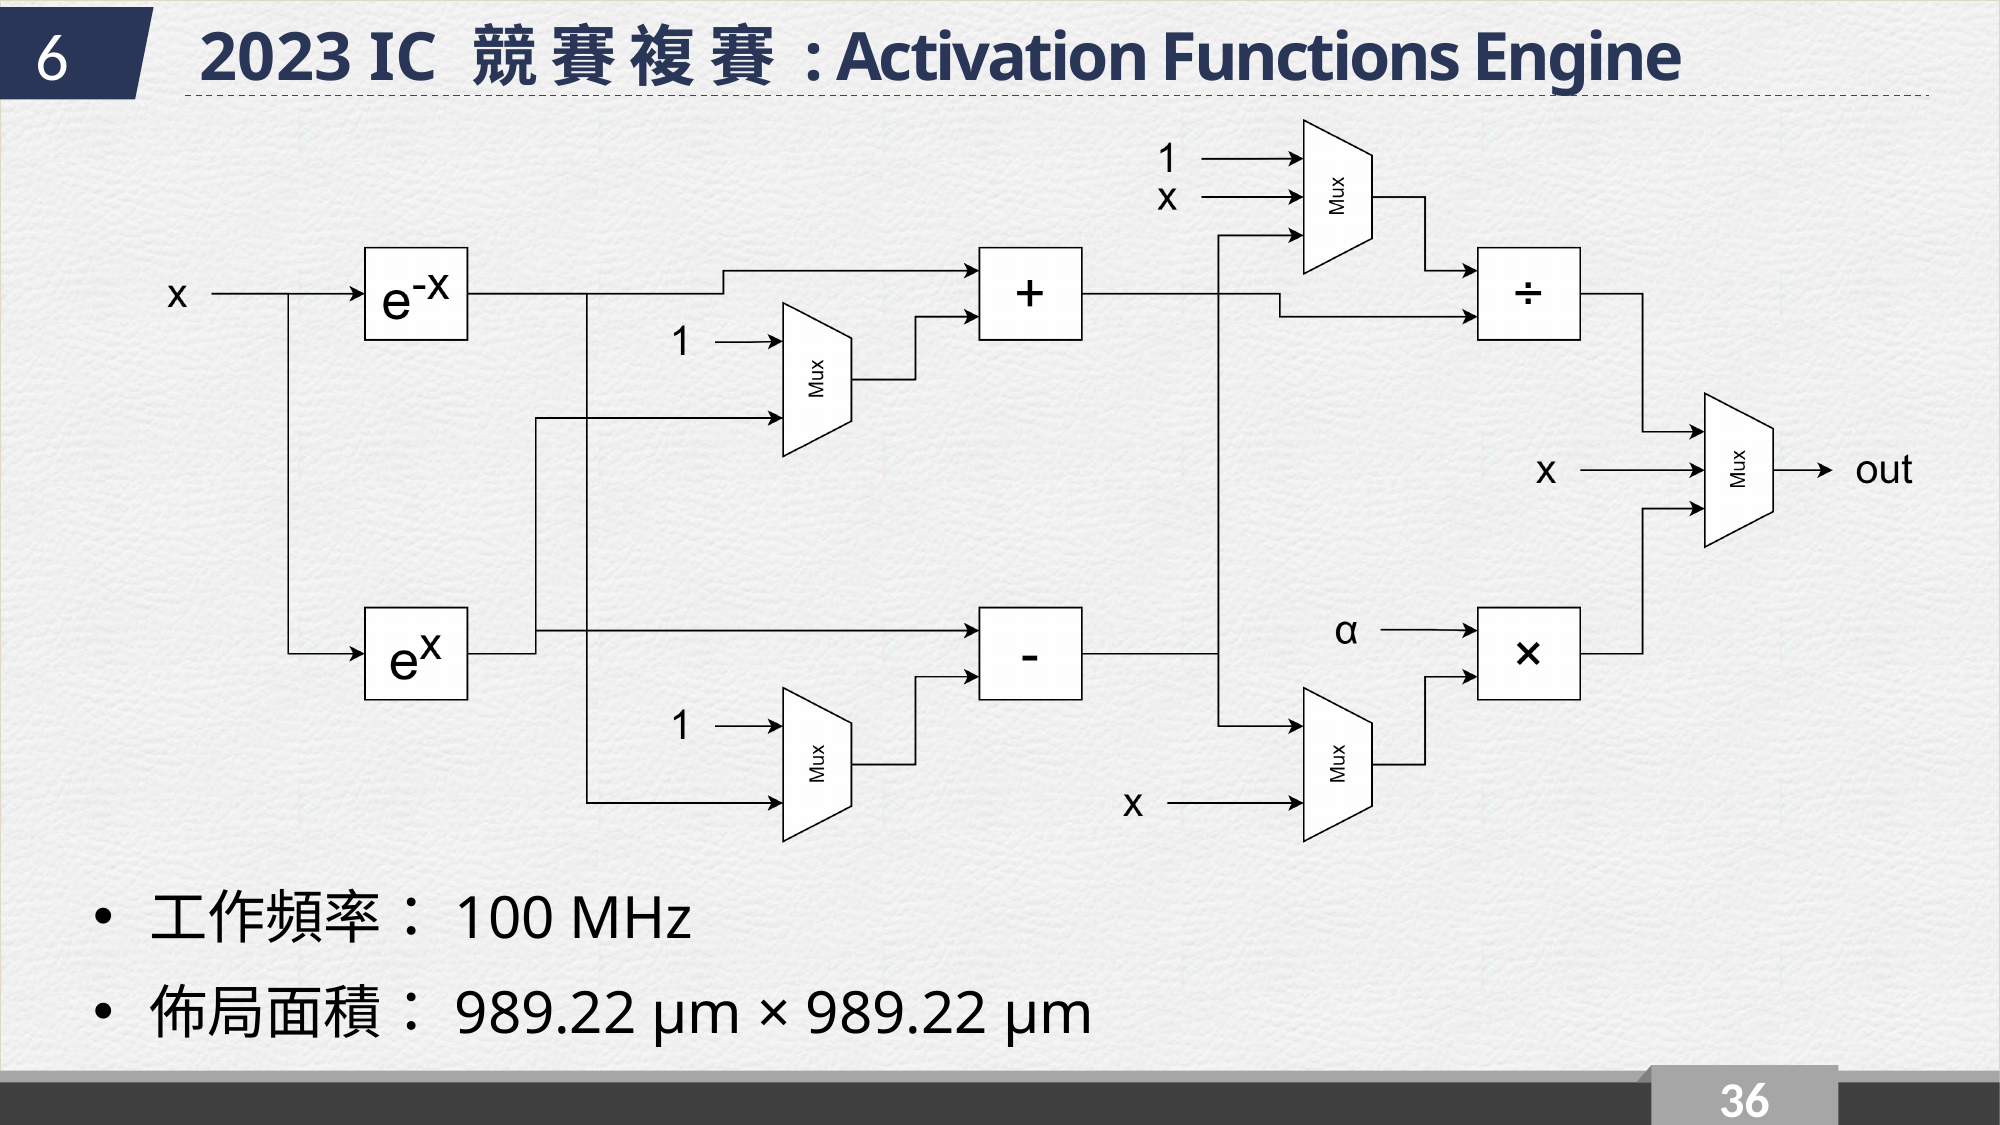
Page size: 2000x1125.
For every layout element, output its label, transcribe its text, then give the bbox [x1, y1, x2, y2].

picture [1, 1, 1999, 1070]
text_box 6 [21, 6, 90, 101]
text_box 工作頻率：100 MHz 佈局面積：989.22 μm × 989.22 μm [78, 859, 1284, 1057]
text_box 2023 IC 競賽複賽:Activation Functions Engine [184, 6, 2000, 102]
